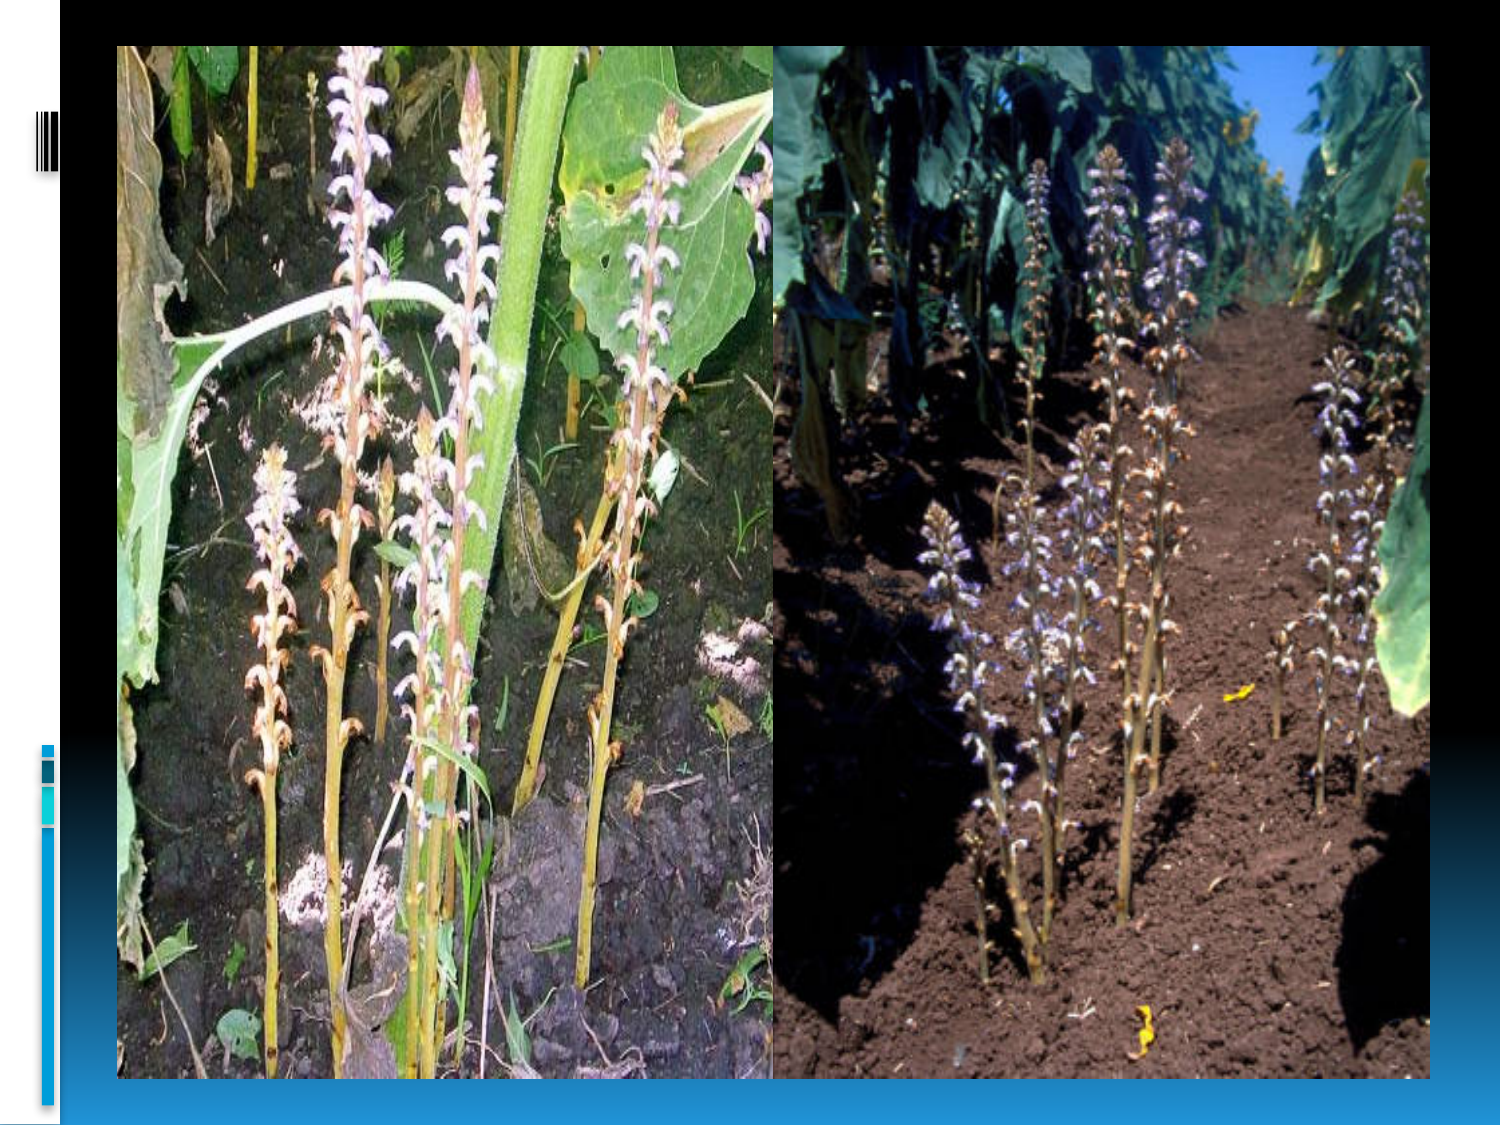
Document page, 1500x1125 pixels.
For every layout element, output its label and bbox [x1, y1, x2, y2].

picture [116, 46, 1430, 1079]
